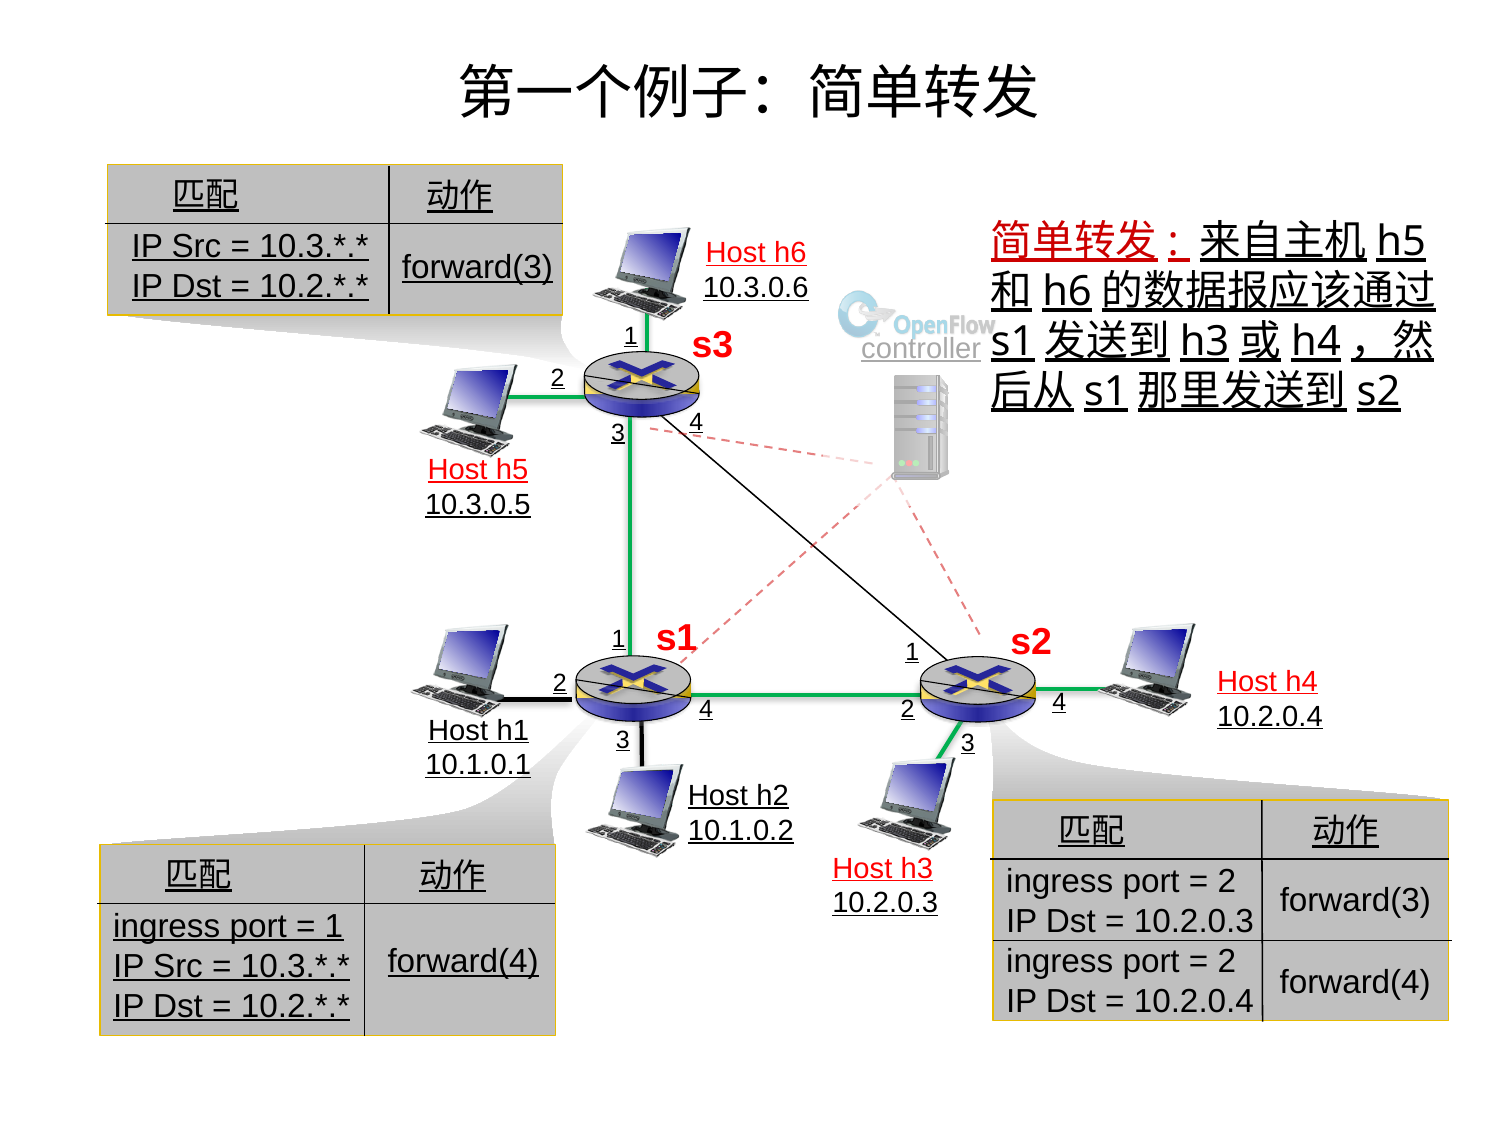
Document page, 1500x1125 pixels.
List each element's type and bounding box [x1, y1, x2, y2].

text_box [96, 164, 1490, 1036]
title [55, 37, 1443, 143]
